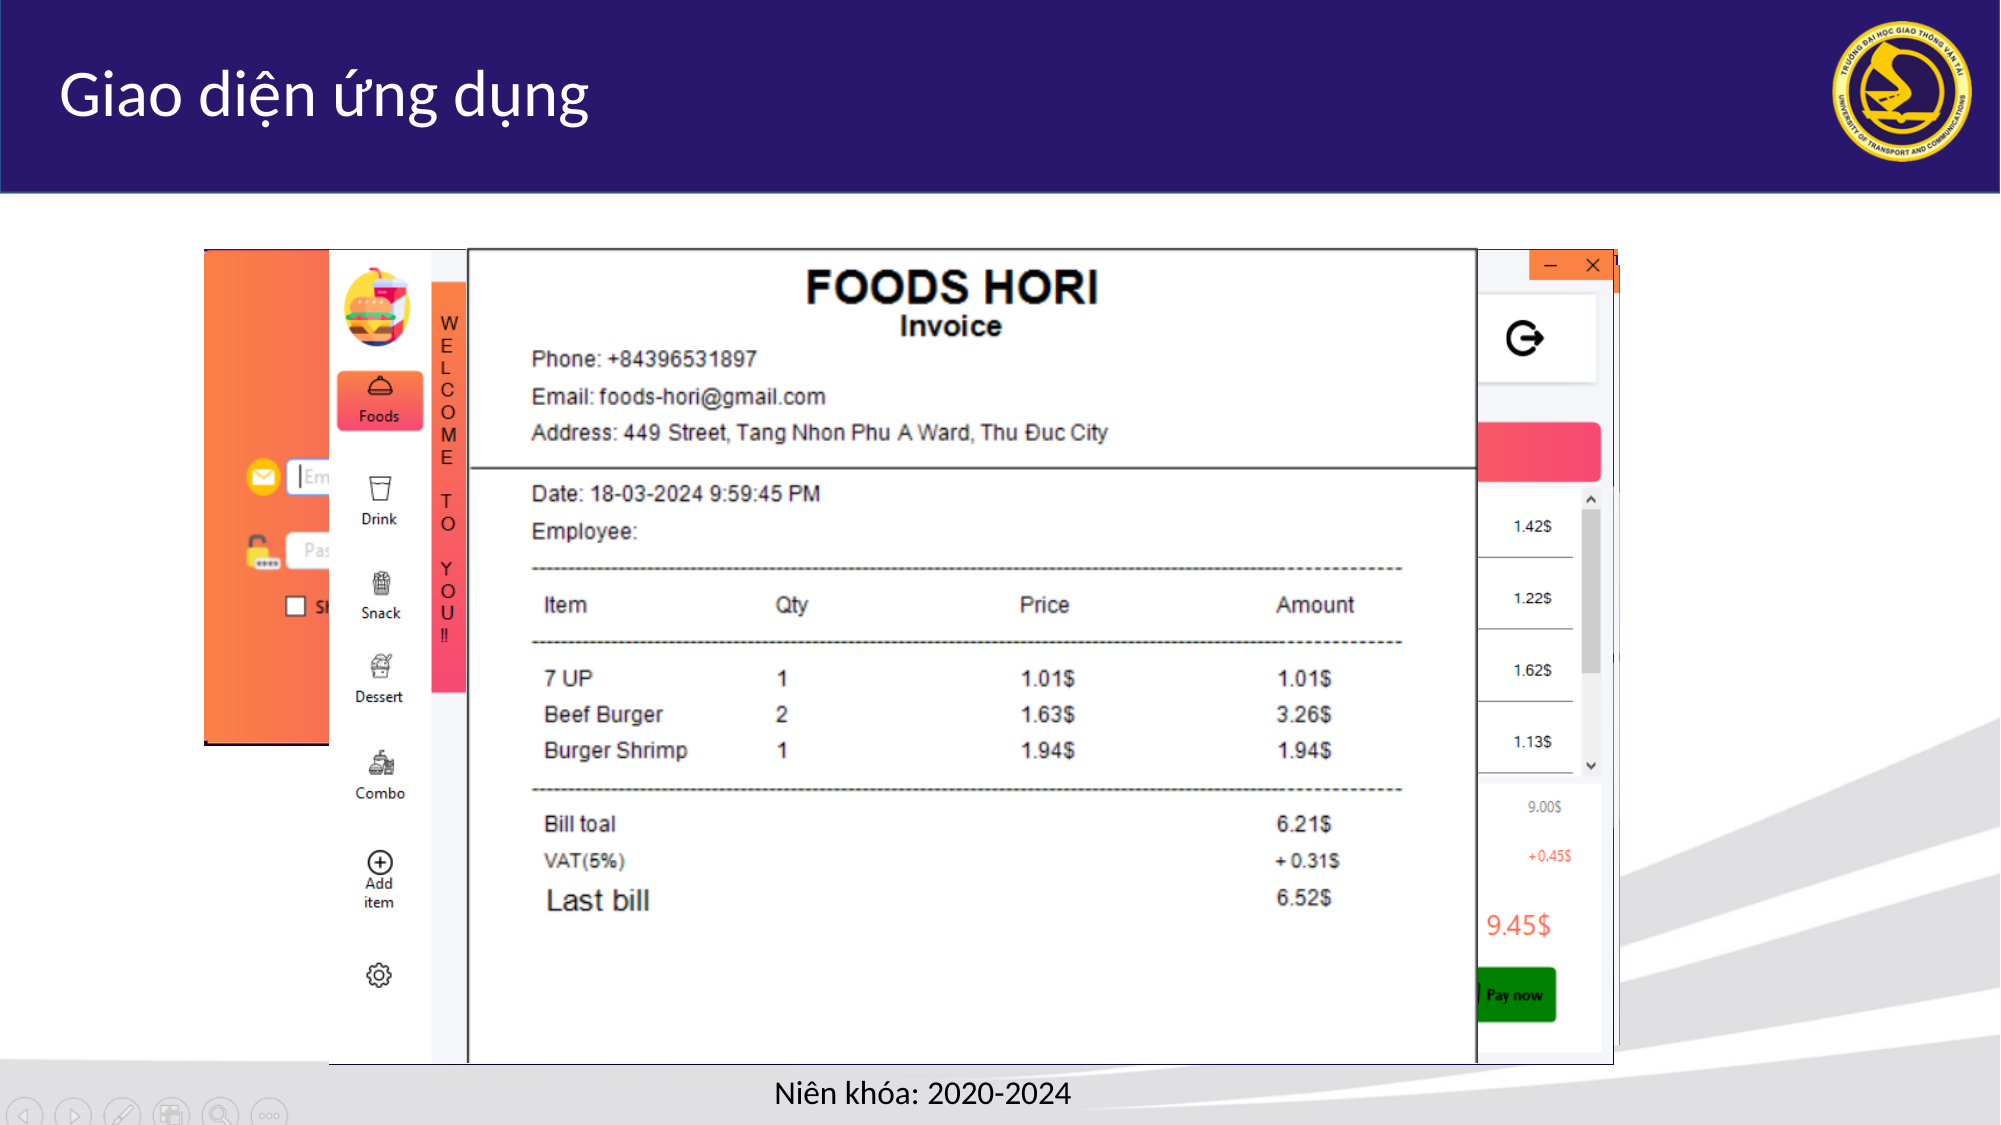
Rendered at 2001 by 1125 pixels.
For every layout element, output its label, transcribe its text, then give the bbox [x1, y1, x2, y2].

picture [0, 0, 2000, 1125]
text_box Niên khóa: 2020-2024 [713, 1065, 1125, 1119]
text_box Giao diện ứng dụng [44, 42, 1232, 137]
